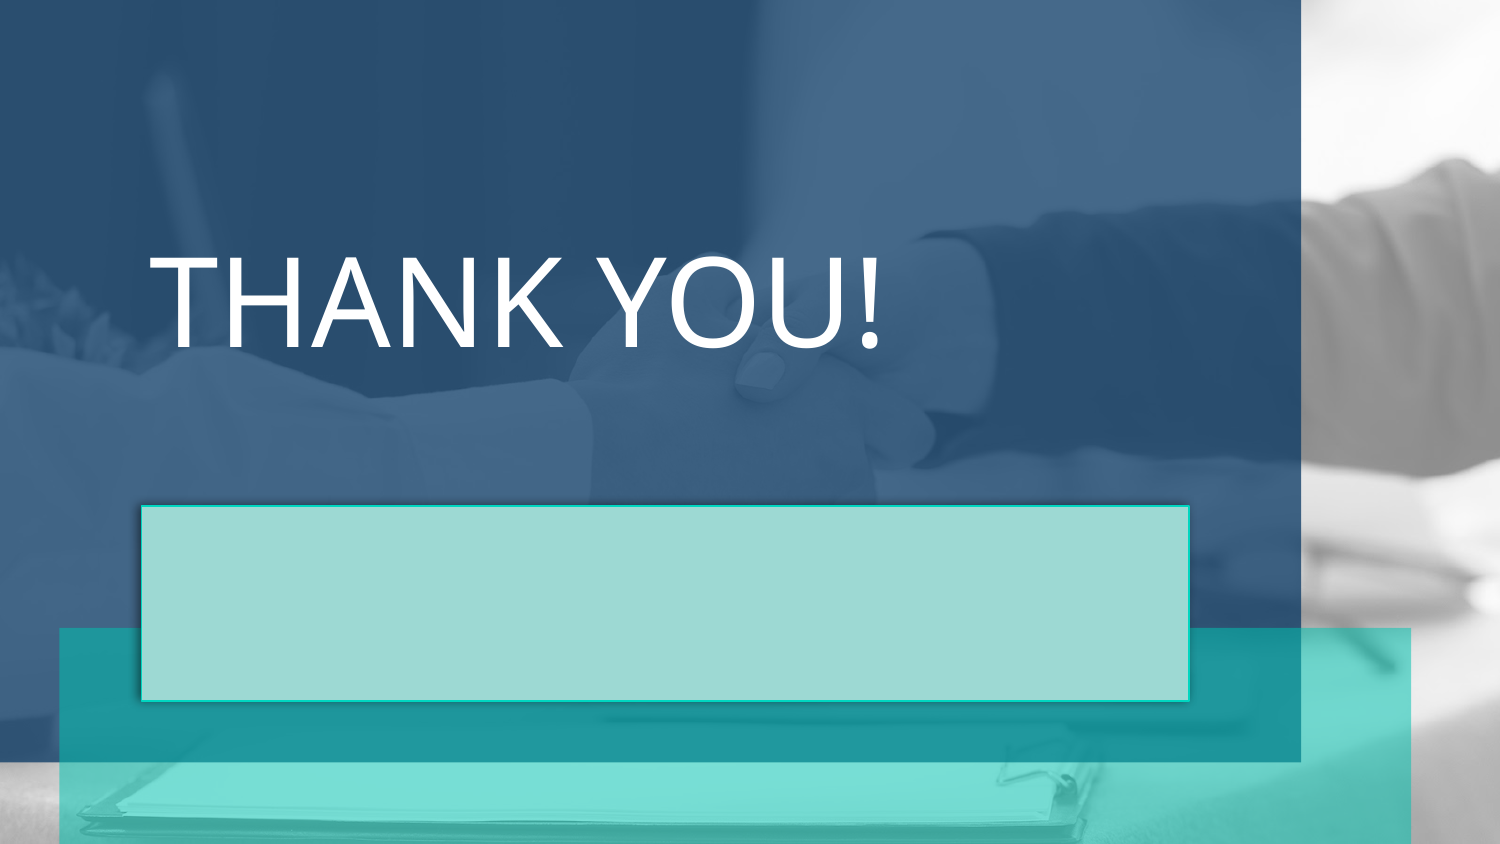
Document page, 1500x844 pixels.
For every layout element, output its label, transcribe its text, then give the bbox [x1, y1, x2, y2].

title THANK YOU! [134, 88, 1239, 506]
text_box [141, 505, 1189, 701]
